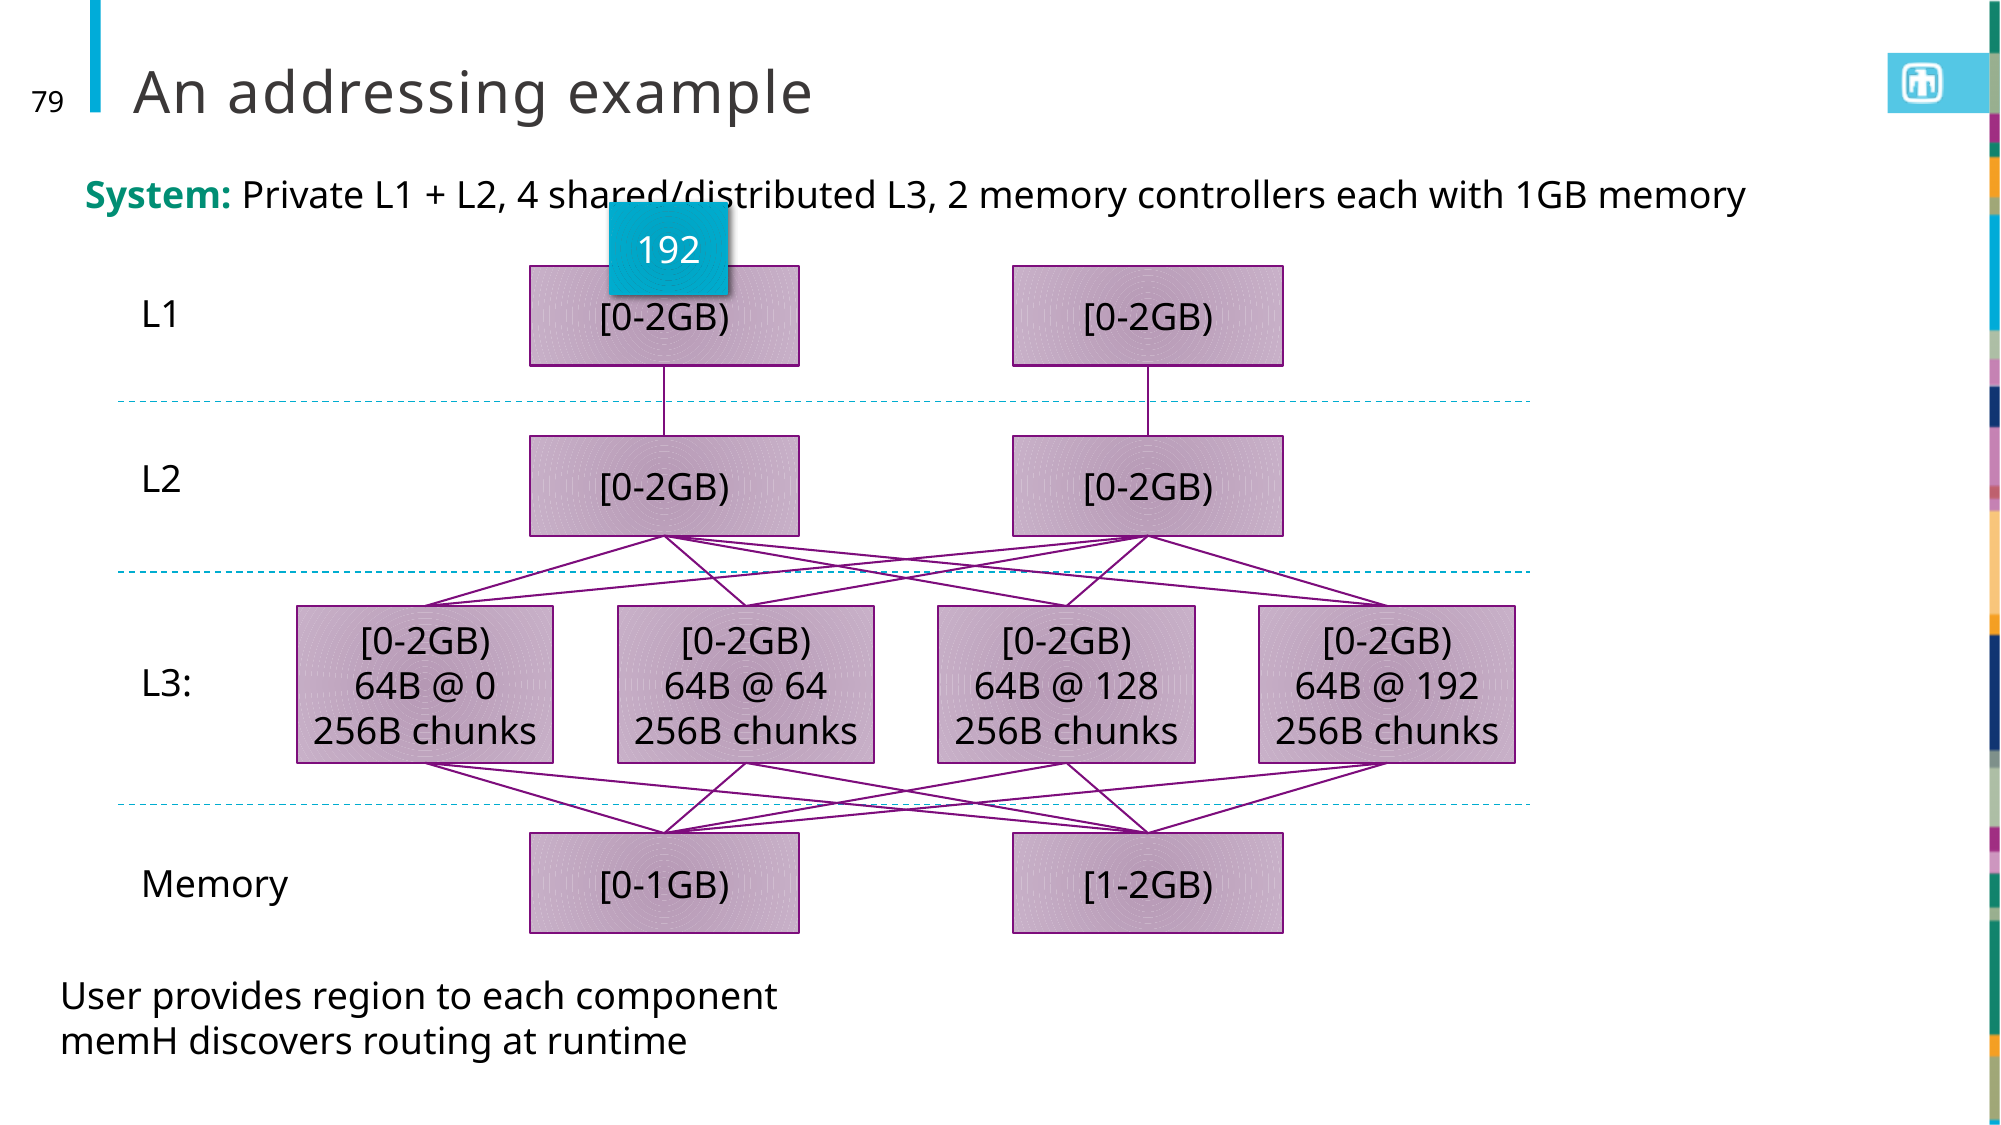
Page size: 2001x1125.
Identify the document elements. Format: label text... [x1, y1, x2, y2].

text_box 192 [609, 202, 728, 262]
picture [1901, 62, 1944, 104]
text_box L2 [126, 447, 293, 508]
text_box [296, 580, 1516, 801]
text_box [424, 762, 1149, 834]
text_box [296, 265, 1516, 397]
slide_number 79 [10, 73, 80, 133]
title An addressing example [118, 39, 1769, 133]
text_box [1157, 762, 1388, 834]
text_box System: Private L1 + L2, 4 shared/distributed L3, 2 memory controllers each with 1GB memory [70, 164, 1798, 224]
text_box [1065, 535, 1146, 607]
text_box L3: [126, 652, 293, 712]
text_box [424, 535, 744, 607]
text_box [745, 535, 1065, 607]
text_box L1 [126, 282, 293, 343]
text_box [1147, 535, 1388, 607]
text_box User provides region to each component memH discovers routing at runtime [45, 964, 840, 1069]
text_box Memory [126, 852, 293, 913]
picture [1990, 1, 1999, 215]
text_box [296, 814, 1516, 934]
picture [1990, 330, 1999, 1120]
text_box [296, 411, 1516, 568]
